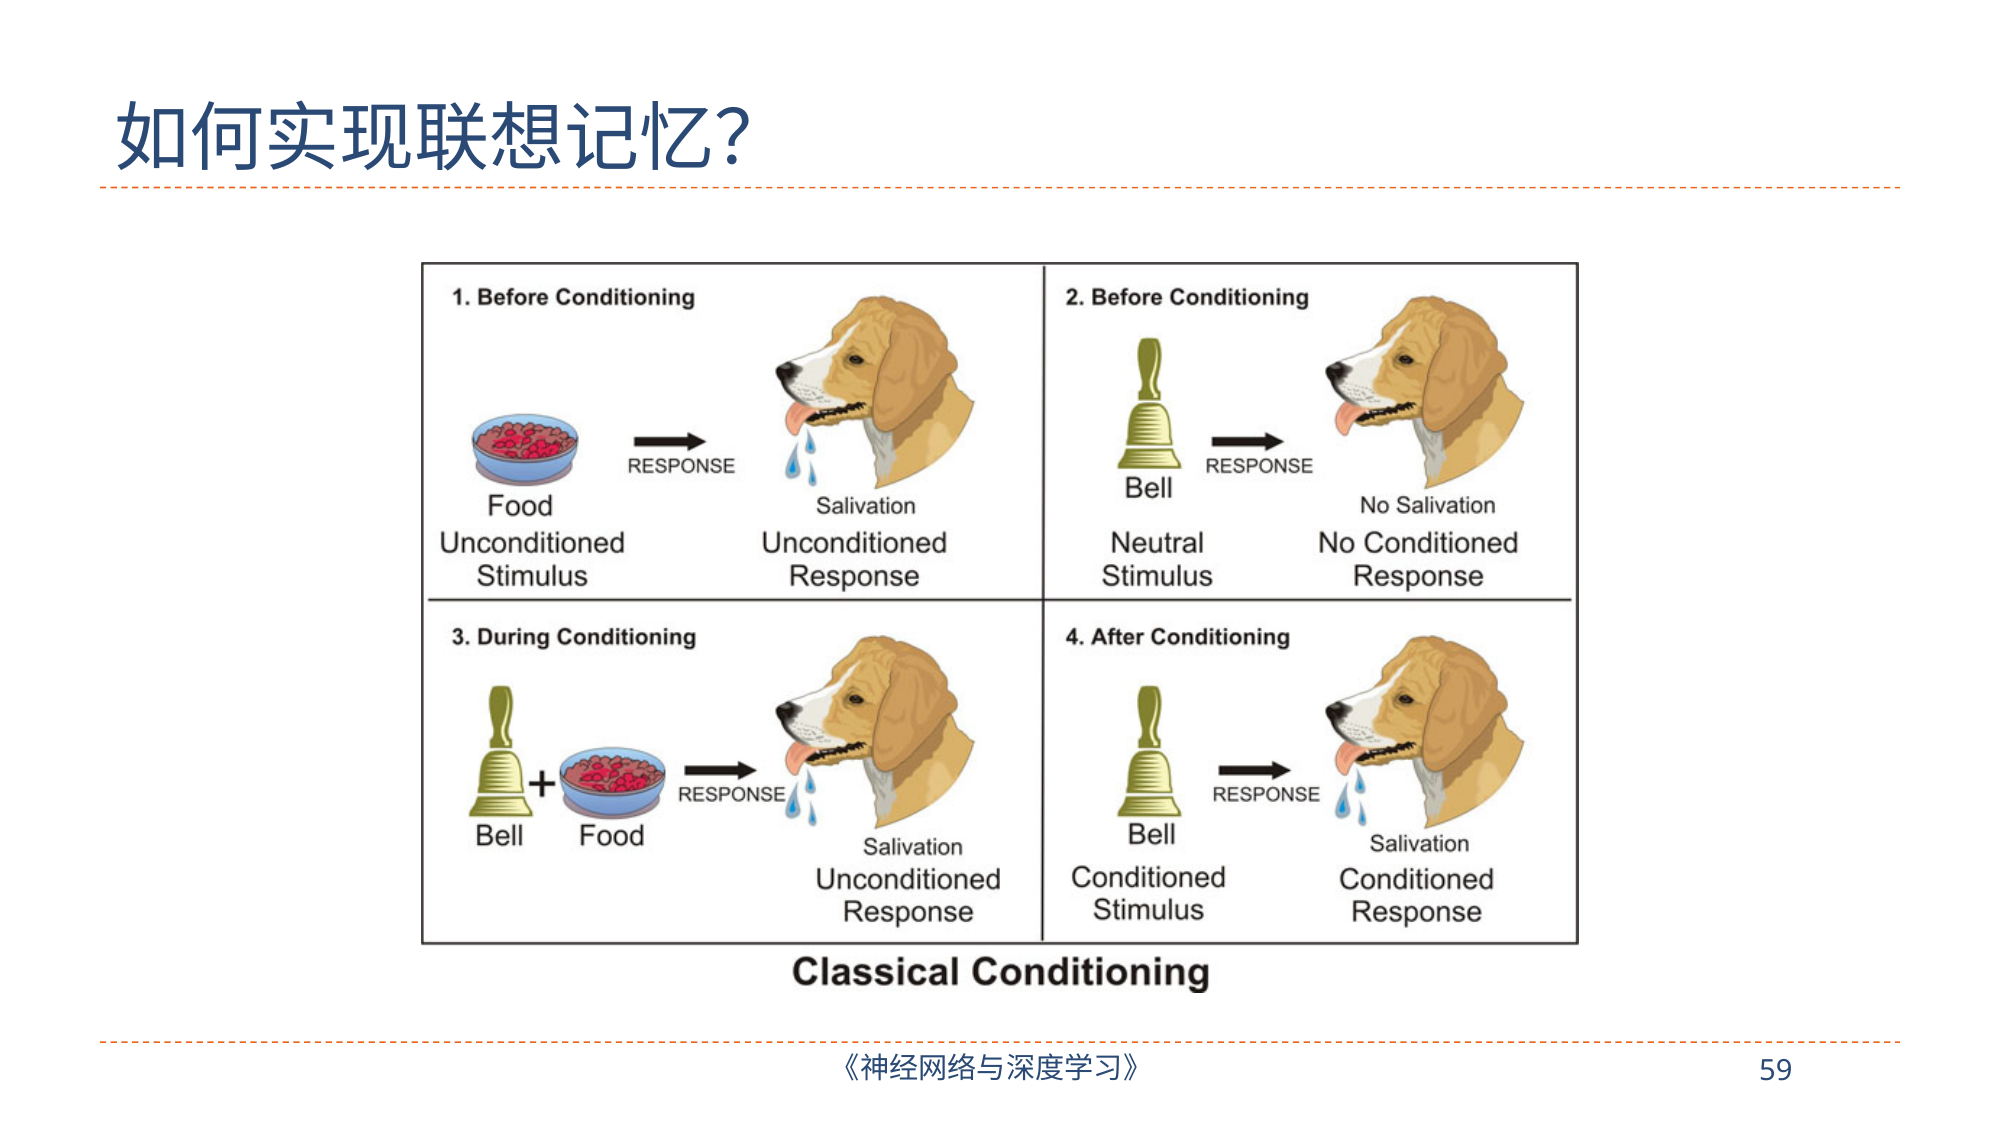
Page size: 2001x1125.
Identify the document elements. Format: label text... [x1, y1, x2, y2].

picture [421, 262, 1579, 993]
title 如何实现联想记忆？ [99, 24, 1900, 188]
